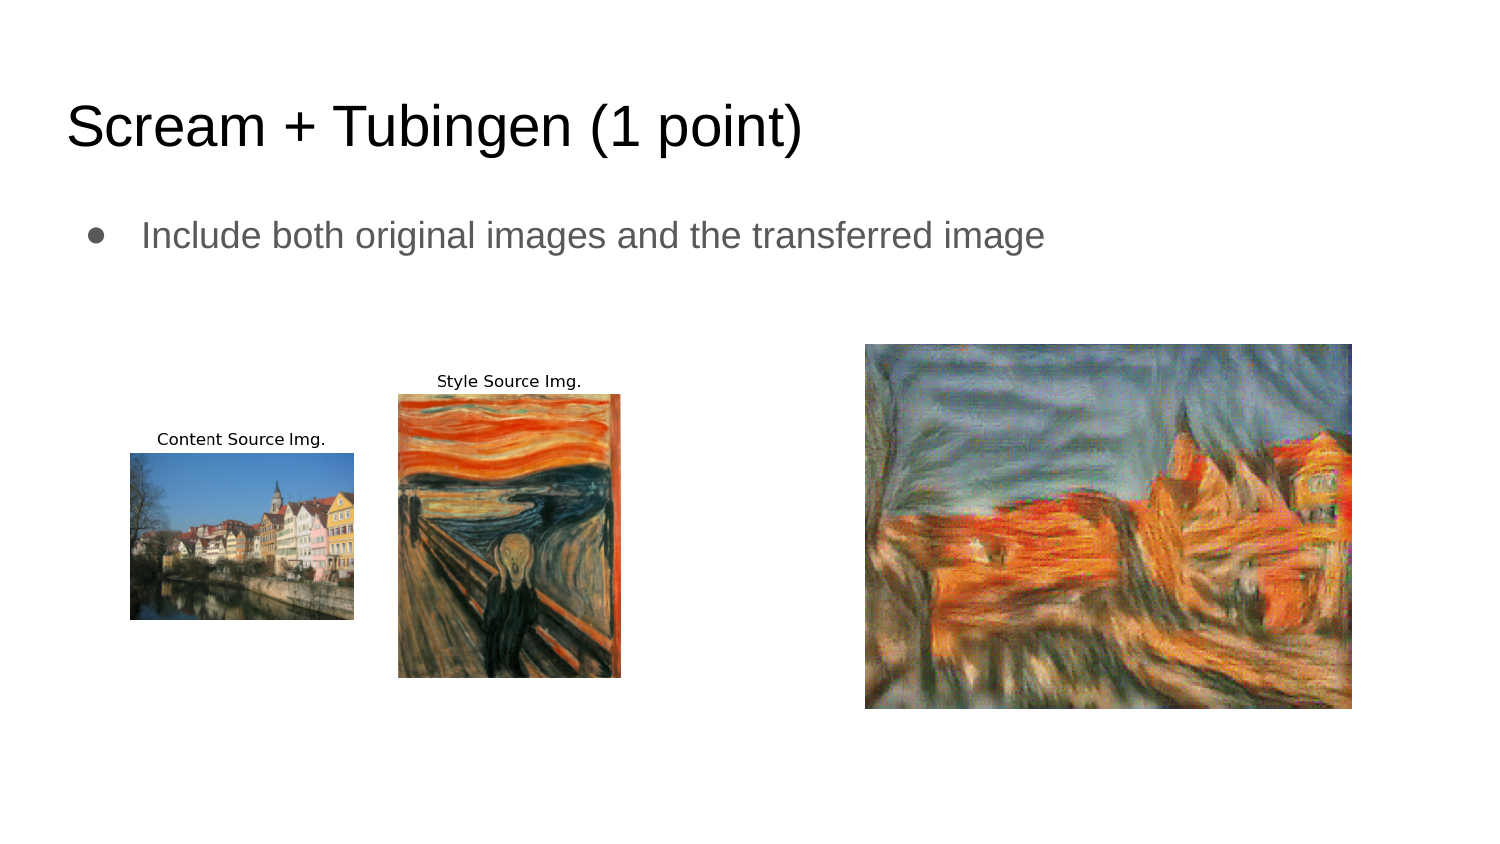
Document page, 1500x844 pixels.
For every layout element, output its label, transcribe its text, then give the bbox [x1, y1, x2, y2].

picture [50, 296, 684, 771]
list Include both original images and the transferred image [51, 189, 1449, 750]
title Scream + Tubingen (1 point) [51, 72, 1449, 167]
picture [783, 285, 1416, 761]
